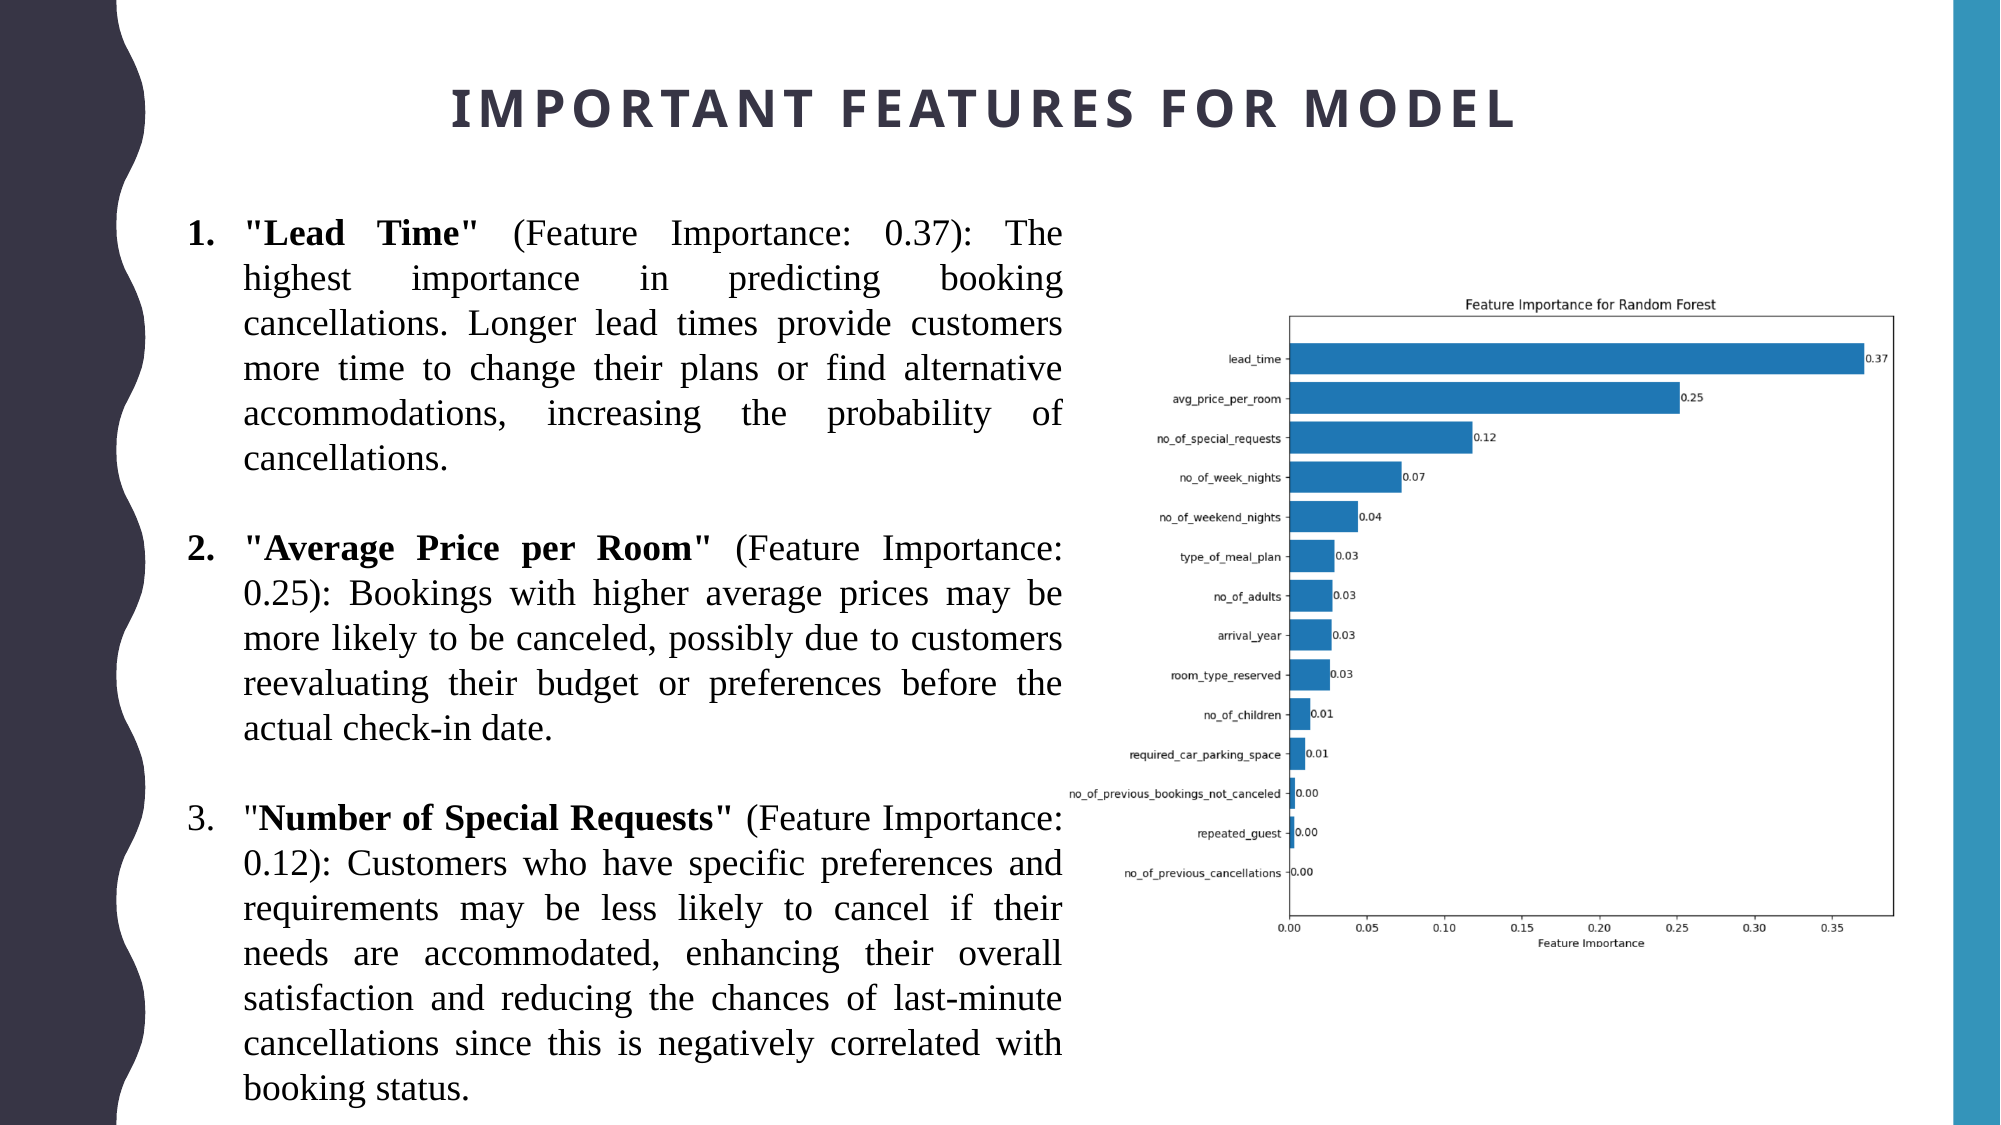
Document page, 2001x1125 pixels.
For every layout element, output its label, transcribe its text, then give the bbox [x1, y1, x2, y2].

text_box Important features for model [379, 67, 1588, 190]
text_box "Lead Time" (Feature Importance: 0.37): The highest importance in predicting booking cancellations. Longer lead times provide customers more time to change their plans or find alternative accommodations, increasing the probability of cancellations. "Average Price per Room" (Feature Importance: 0.25): Bookings with higher average prices may be more likely to be canceled, possibly due to customers reevaluating their budget or preferences before the actual check-in date. "Number of Special Requests" (Feature Importance: 0.12): Customers who have specific preferences and requirements may be less likely to cancel if their needs are accommodated, enhancing their overall satisfaction and reducing the chances of last-minute cancellations since this is negatively correlated with booking status. [172, 155, 1079, 1116]
picture [1040, 290, 1900, 947]
